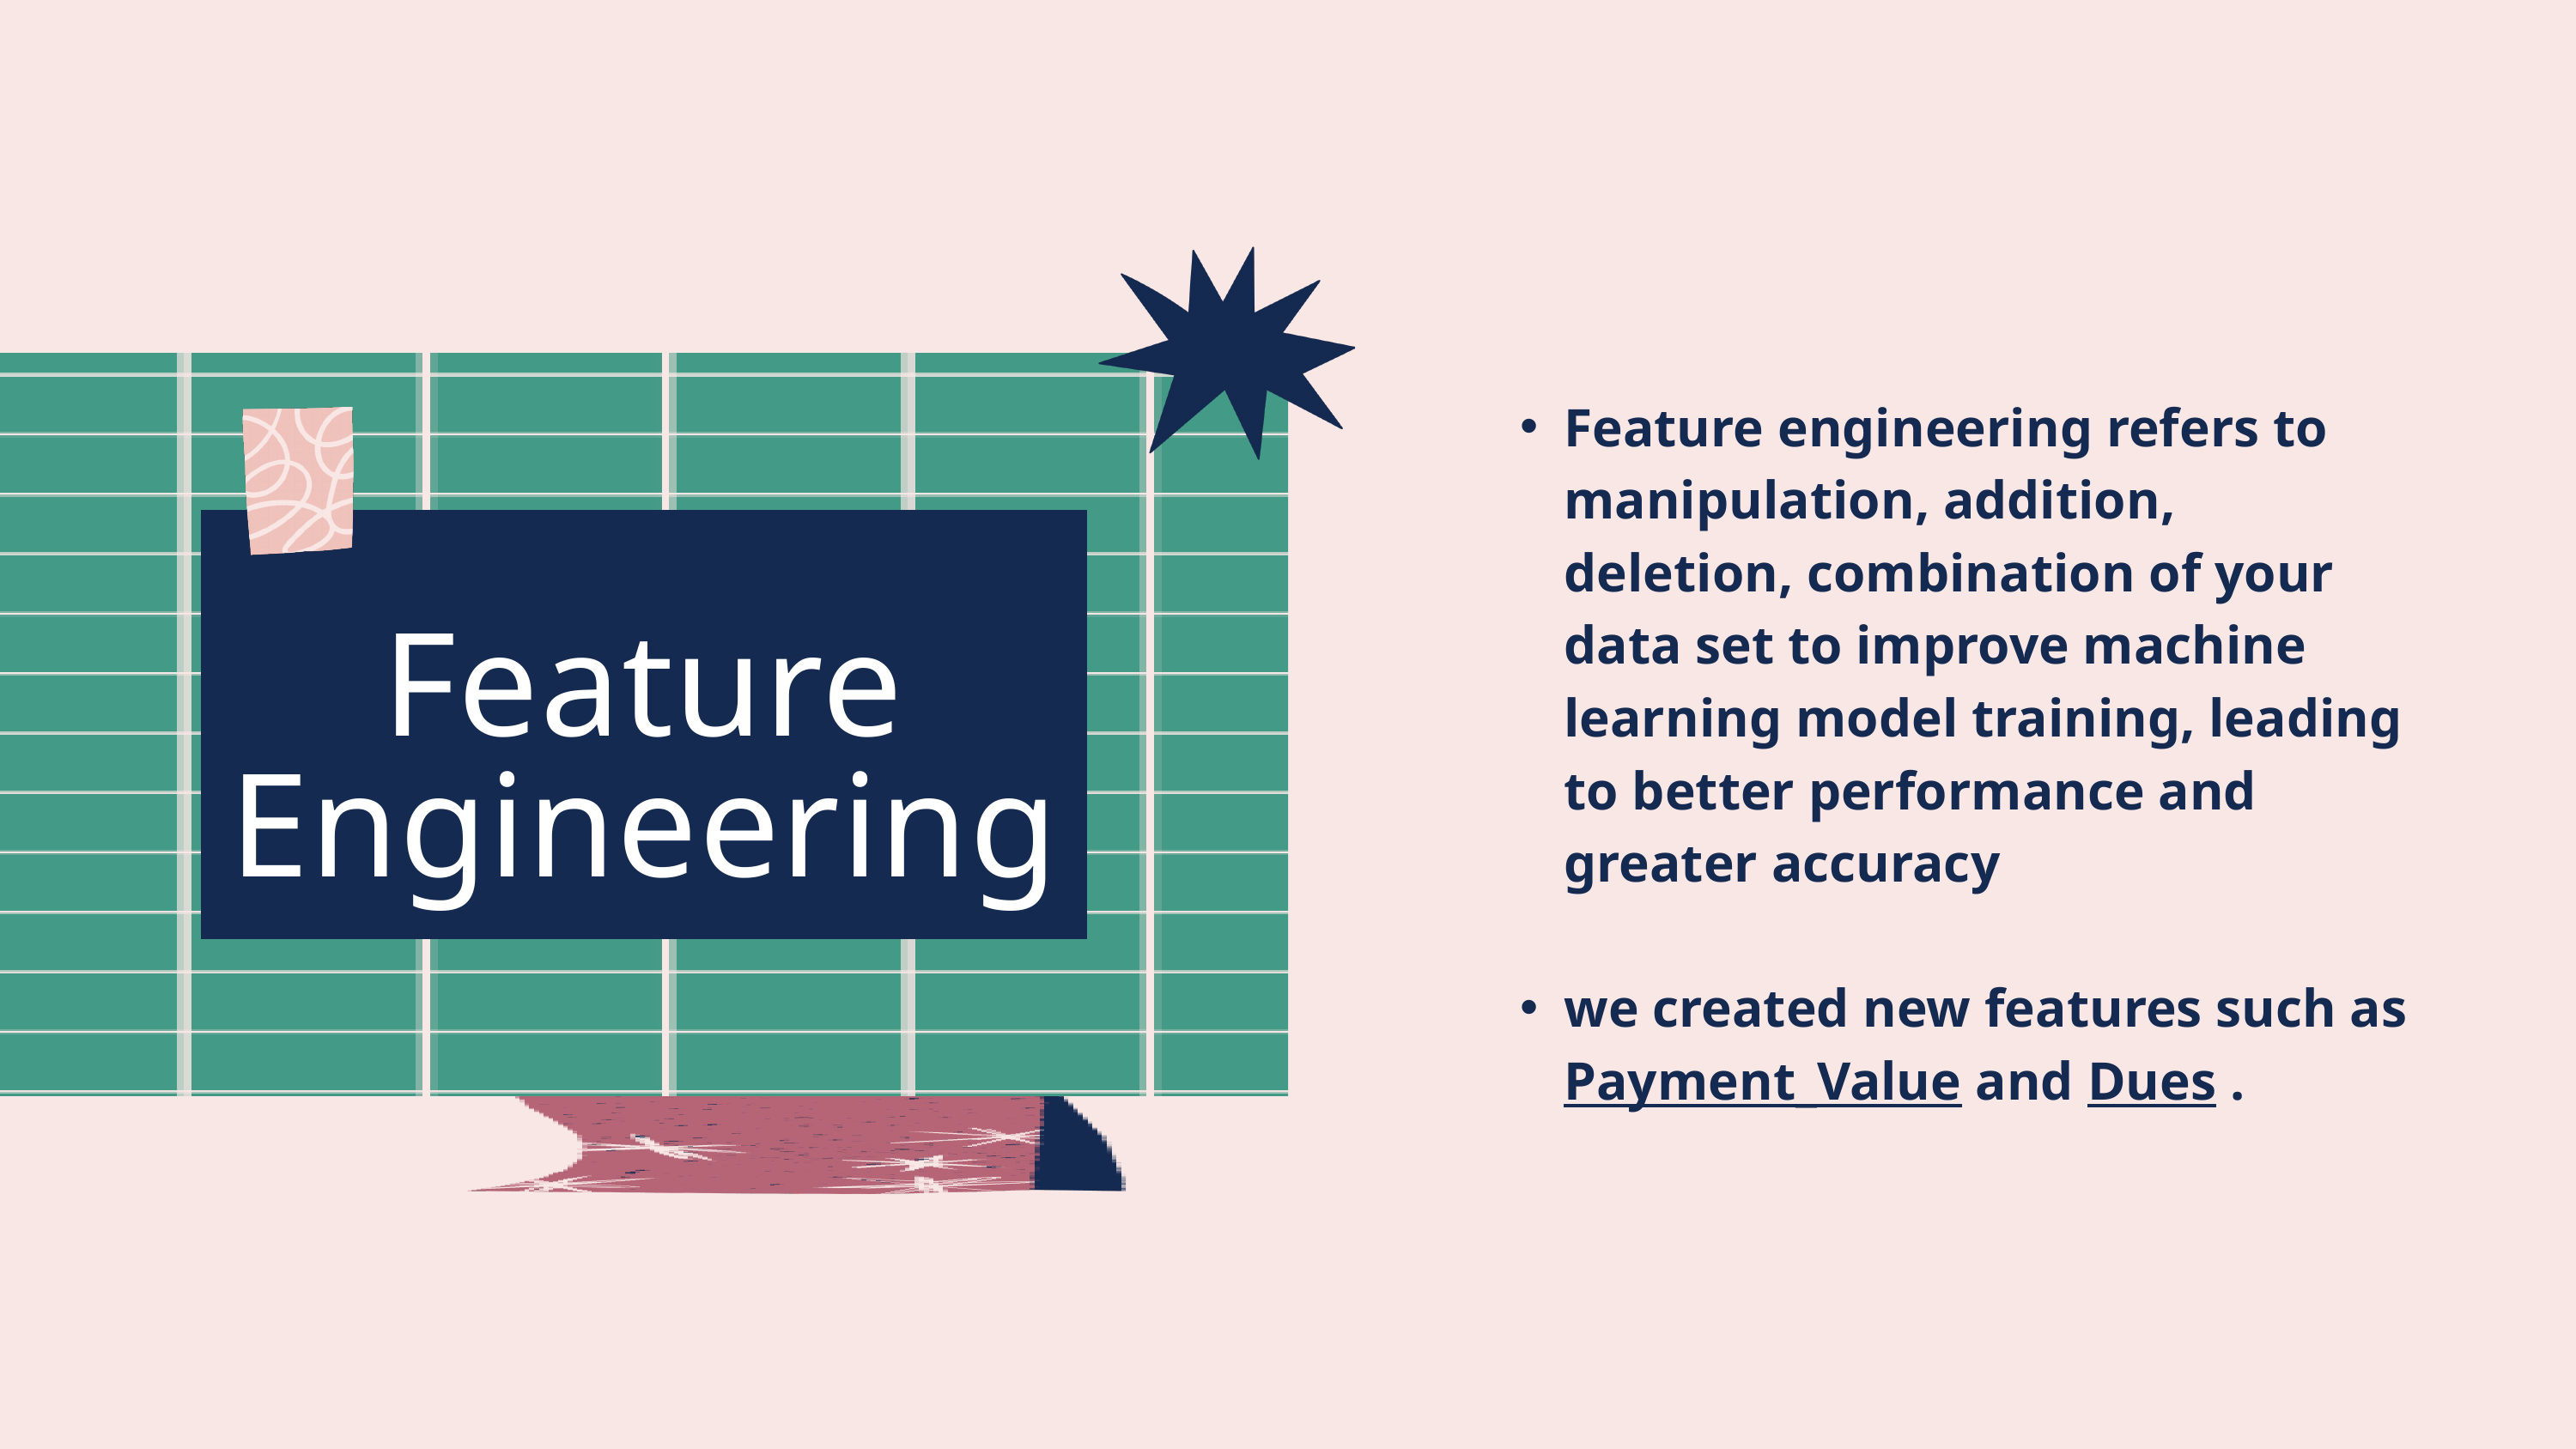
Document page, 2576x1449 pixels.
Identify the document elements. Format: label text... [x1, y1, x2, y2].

text_box [467, 1096, 1127, 1194]
text_box [0, 353, 1289, 1096]
text_box [1098, 246, 1356, 460]
text_box Feature engineering refers to manipulation, addition, deletion, combination of your data set to improve machine learning model training, leading to better performance and greater accuracy we created new features such as Payment_Value and Dues . [1475, 384, 2415, 1111]
text_box [241, 407, 358, 508]
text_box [201, 509, 1087, 939]
